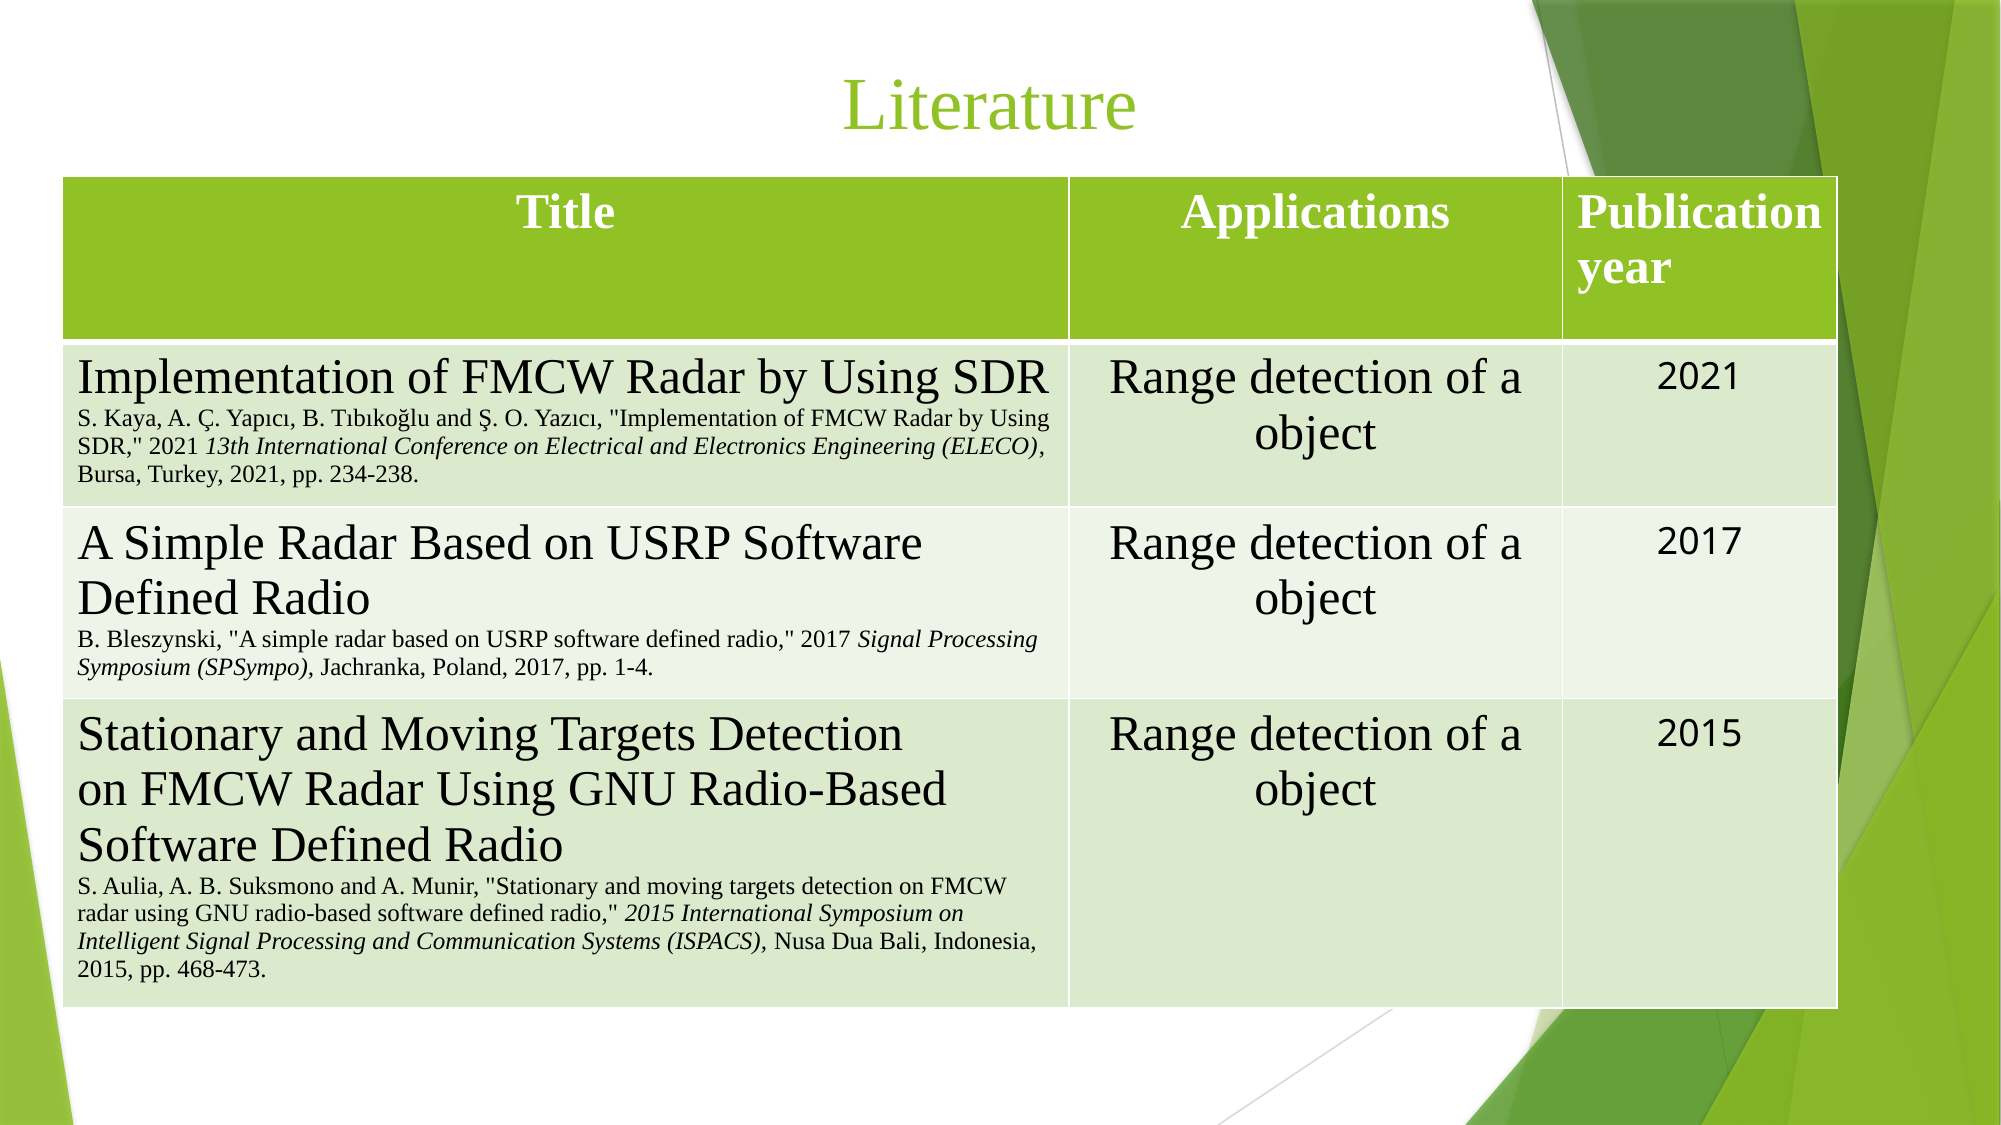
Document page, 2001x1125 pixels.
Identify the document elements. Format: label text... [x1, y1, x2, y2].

table_header Applications [1070, 177, 1562, 339]
table_cell 2015 [1563, 699, 1836, 1007]
table_cell Range detection of a object [1070, 345, 1562, 506]
table_header Title [63, 177, 1068, 339]
table_cell Range detection of a object [1070, 508, 1562, 698]
table_cell 2021 [1563, 345, 1836, 506]
table_cell Range detection of a object [1070, 699, 1562, 1007]
table_cell 2017 [1563, 508, 1836, 698]
table_cell A Simple Radar Based on USRP Software Defined Radio B. Bleszynski, "A simple radar based on USRP software defined radio," 2017 Signal Processing Symposium (SPSympo), Jachranka, Poland, 2017, pp. 1-4. [63, 508, 1068, 698]
table_header Publication year [1563, 177, 1836, 339]
table_cell Implementation of FMCW Radar by Using SDR S. Kaya, A. Ç. Yapıcı, B. Tıbıkoğlu and Ş. O. Yazıcı, "Implementation of FMCW Radar by Using SDR," 2021 13th International Conference on Electrical and Electronics Engineering (ELECO), Bursa, Turkey, 2021, pp. 234-238. [63, 345, 1068, 506]
table_cell Stationary and Moving Targets Detection on FMCW Radar Using GNU Radio-Based Software Defined Radio S. Aulia, A. B. Suksmono and A. Munir, "Stationary and moving targets detection on FMCW radar using GNU radio-based software defined radio," 2015 International Symposium on Intelligent Signal Processing and Communication Systems (ISPACS), Nusa Dua Bali, Indonesia, 2015, pp. 468-473. [63, 699, 1068, 1007]
title Literature [137, 46, 1863, 278]
